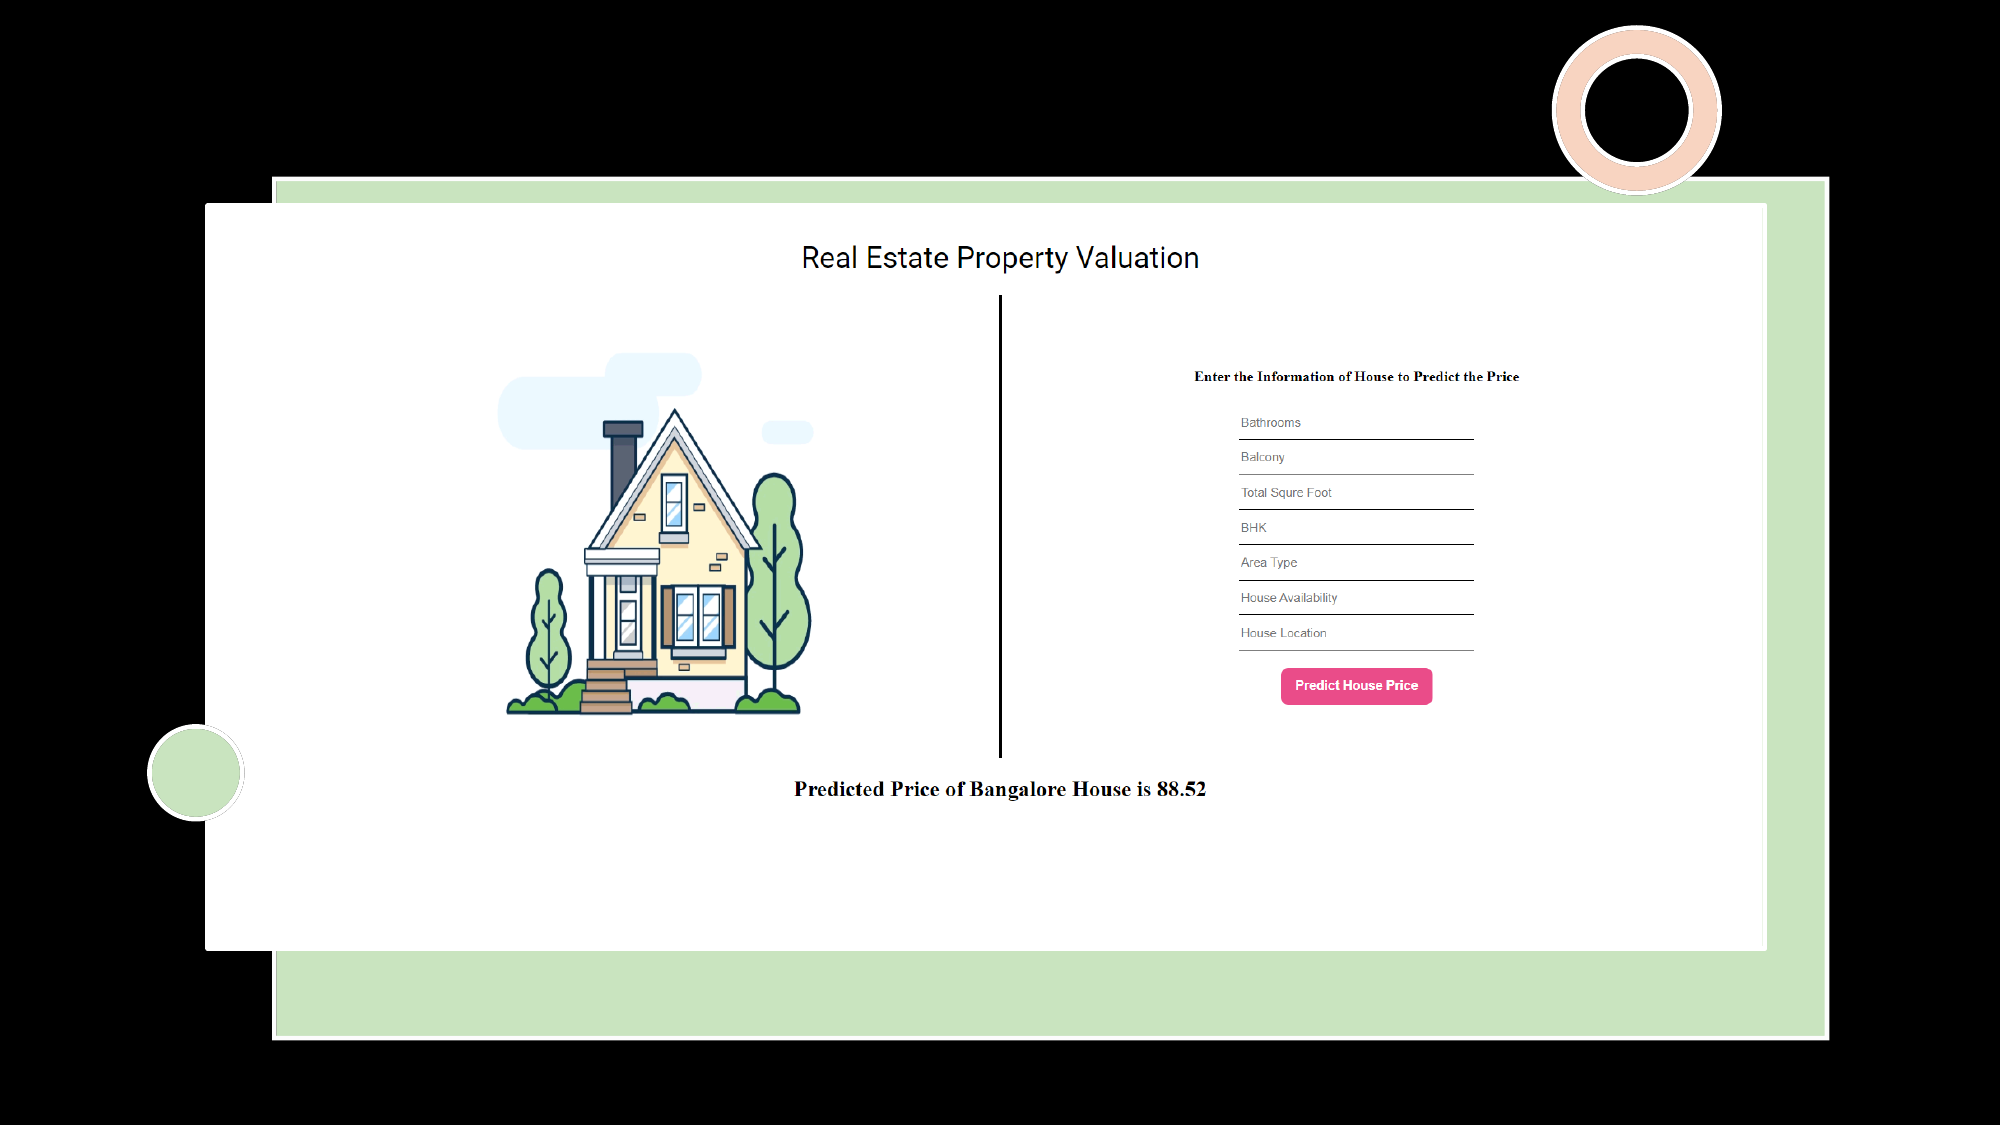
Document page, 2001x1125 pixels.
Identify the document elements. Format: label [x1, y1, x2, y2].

text_box [273, 177, 1828, 1040]
picture [148, 207, 1764, 947]
text_box [0, 0, 2000, 1125]
text_box [1552, 26, 1722, 195]
